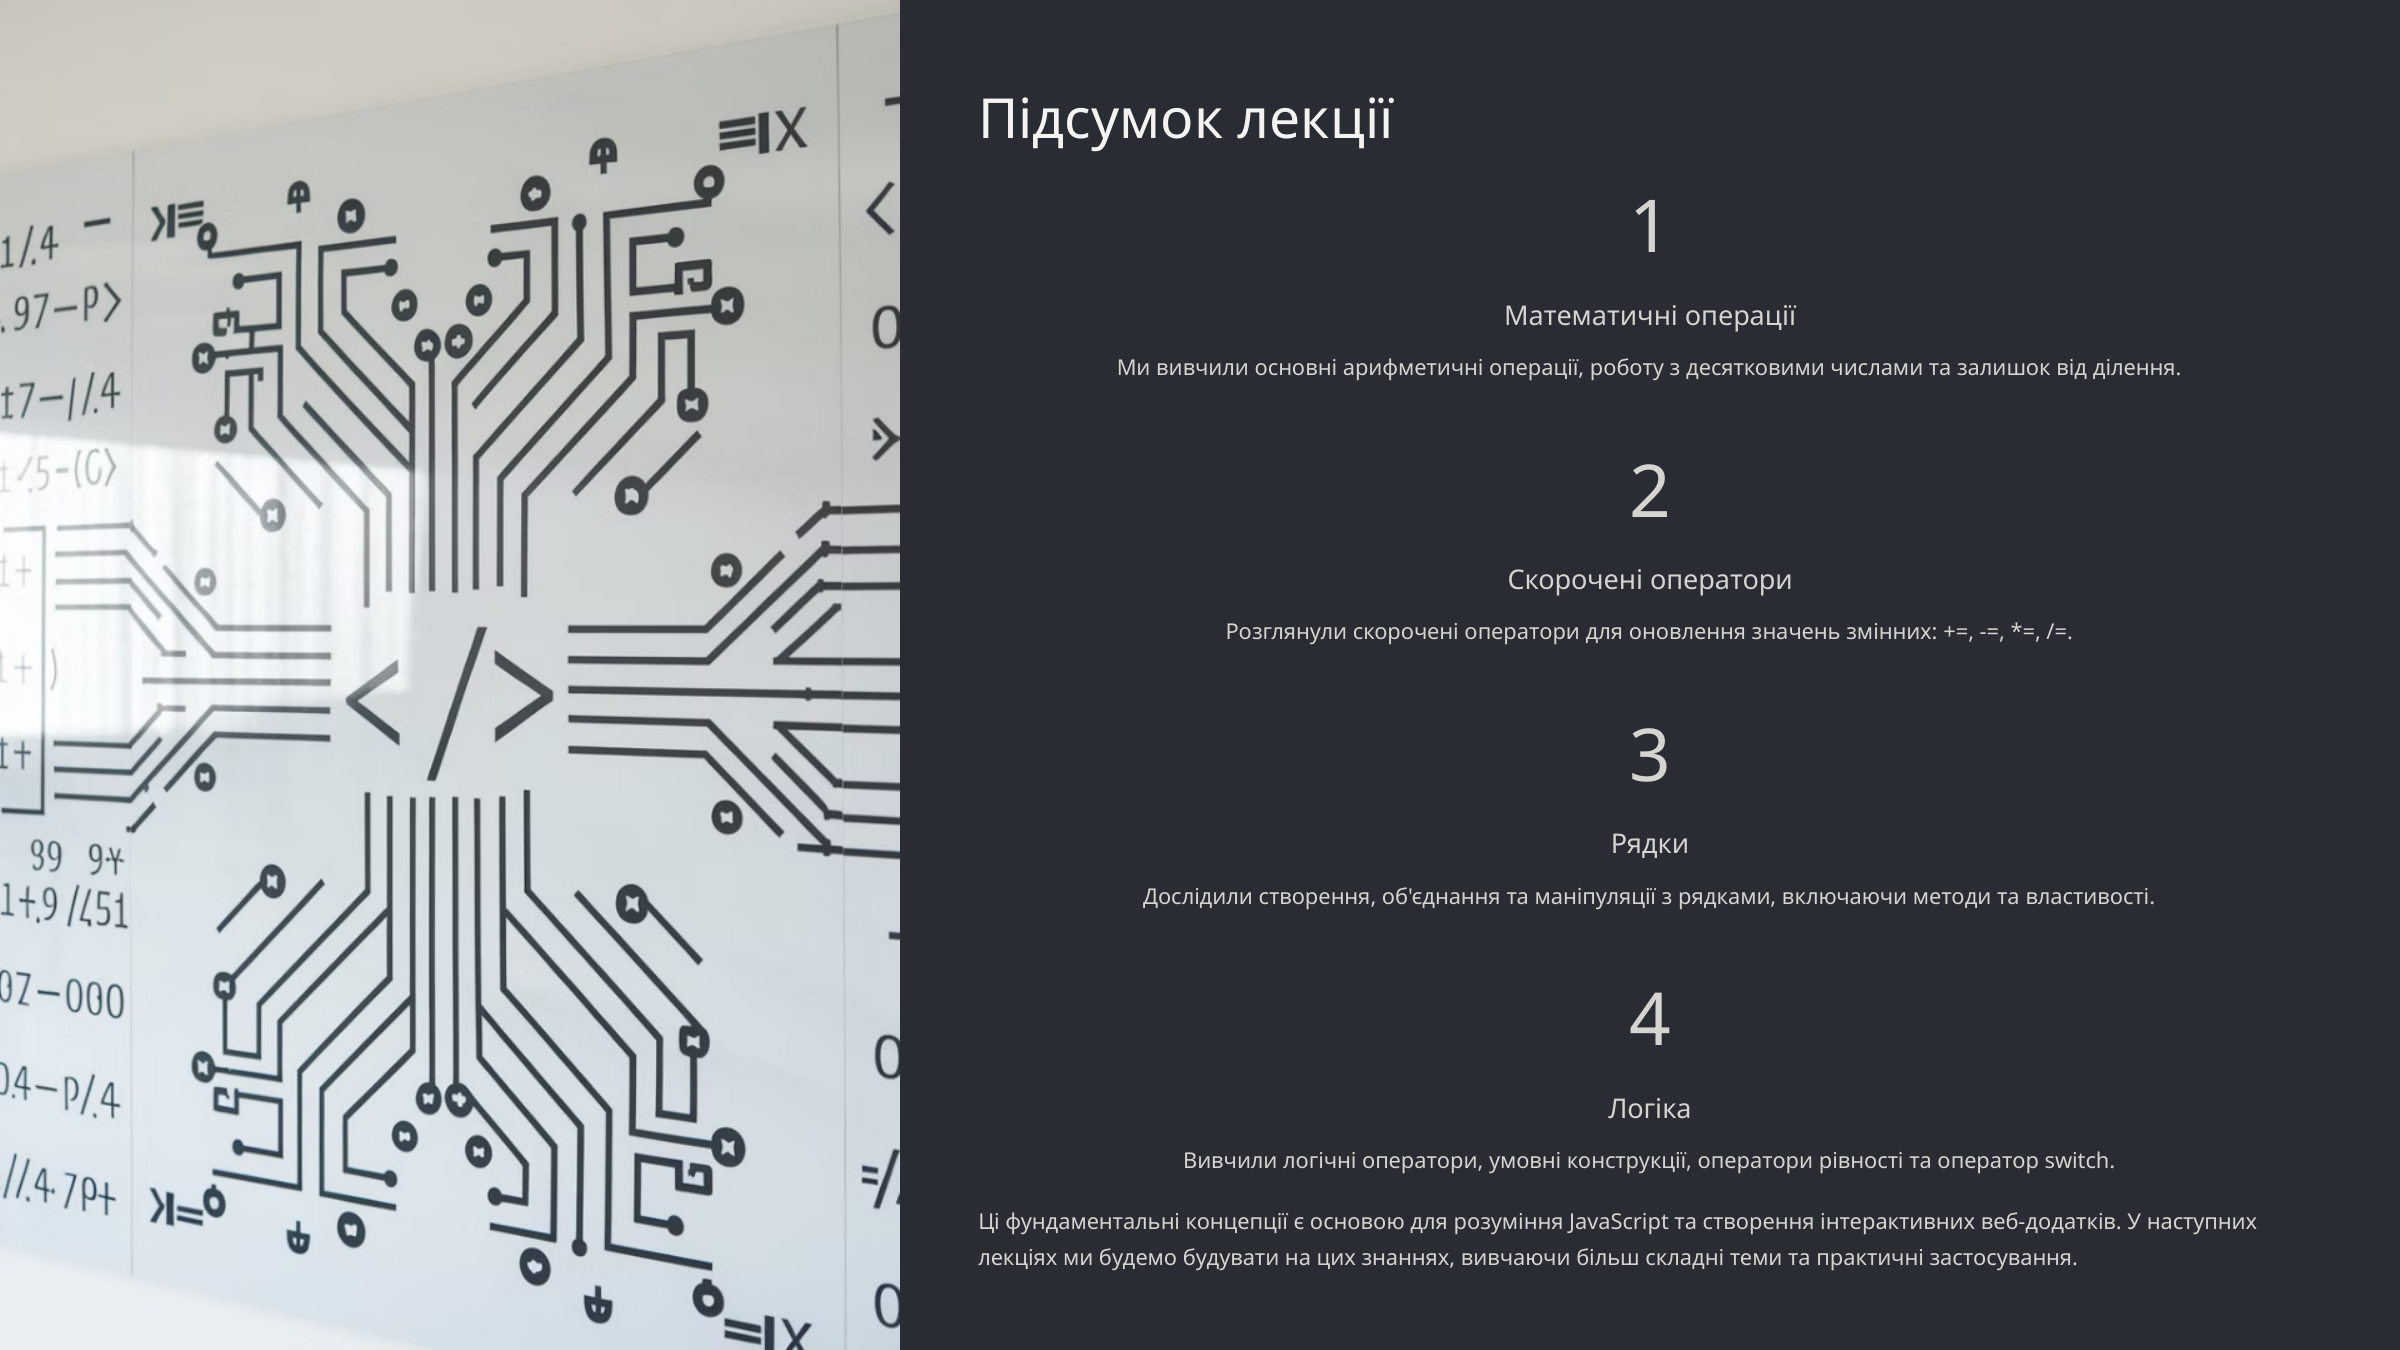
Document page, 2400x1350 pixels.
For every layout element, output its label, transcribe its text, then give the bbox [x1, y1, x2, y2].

text_box Ці фундаментальні концепції є основою для розуміння JavaScript та створення інтерактивних веб-додатків. У наступних лекціях ми будемо будувати на цих знаннях, вивчаючи більш складні теми та практичні застосування. [978, 1198, 2322, 1271]
text_box Розглянули скорочені оператори для оновлення значень змінних: +=, -=, *=, /=. [978, 608, 2322, 645]
text_box Підсумок лекції [978, 79, 1538, 150]
text_box Математичні операції [1505, 296, 1795, 332]
text_box Рядки [1510, 824, 1790, 860]
text_box Скорочені оператори [1507, 560, 1792, 596]
text_box Ми вивчили основні арифметичні операції, роботу з десятковими числами та залишок від ділення. [978, 344, 2322, 381]
text_box Дослідили створення, об'єднання та маніпуляції з рядками, включаючи методи та властивості. [978, 873, 2322, 910]
text_box 2 [978, 458, 2322, 533]
picture [0, 0, 900, 1350]
text_box 1 [978, 194, 2322, 269]
text_box Логіка [1510, 1089, 1790, 1125]
text_box 3 [978, 723, 2322, 797]
text_box 4 [978, 987, 2322, 1062]
text_box Вивчили логічні оператори, умовні конструкції, оператори рівності та оператор switch. [978, 1137, 2322, 1174]
